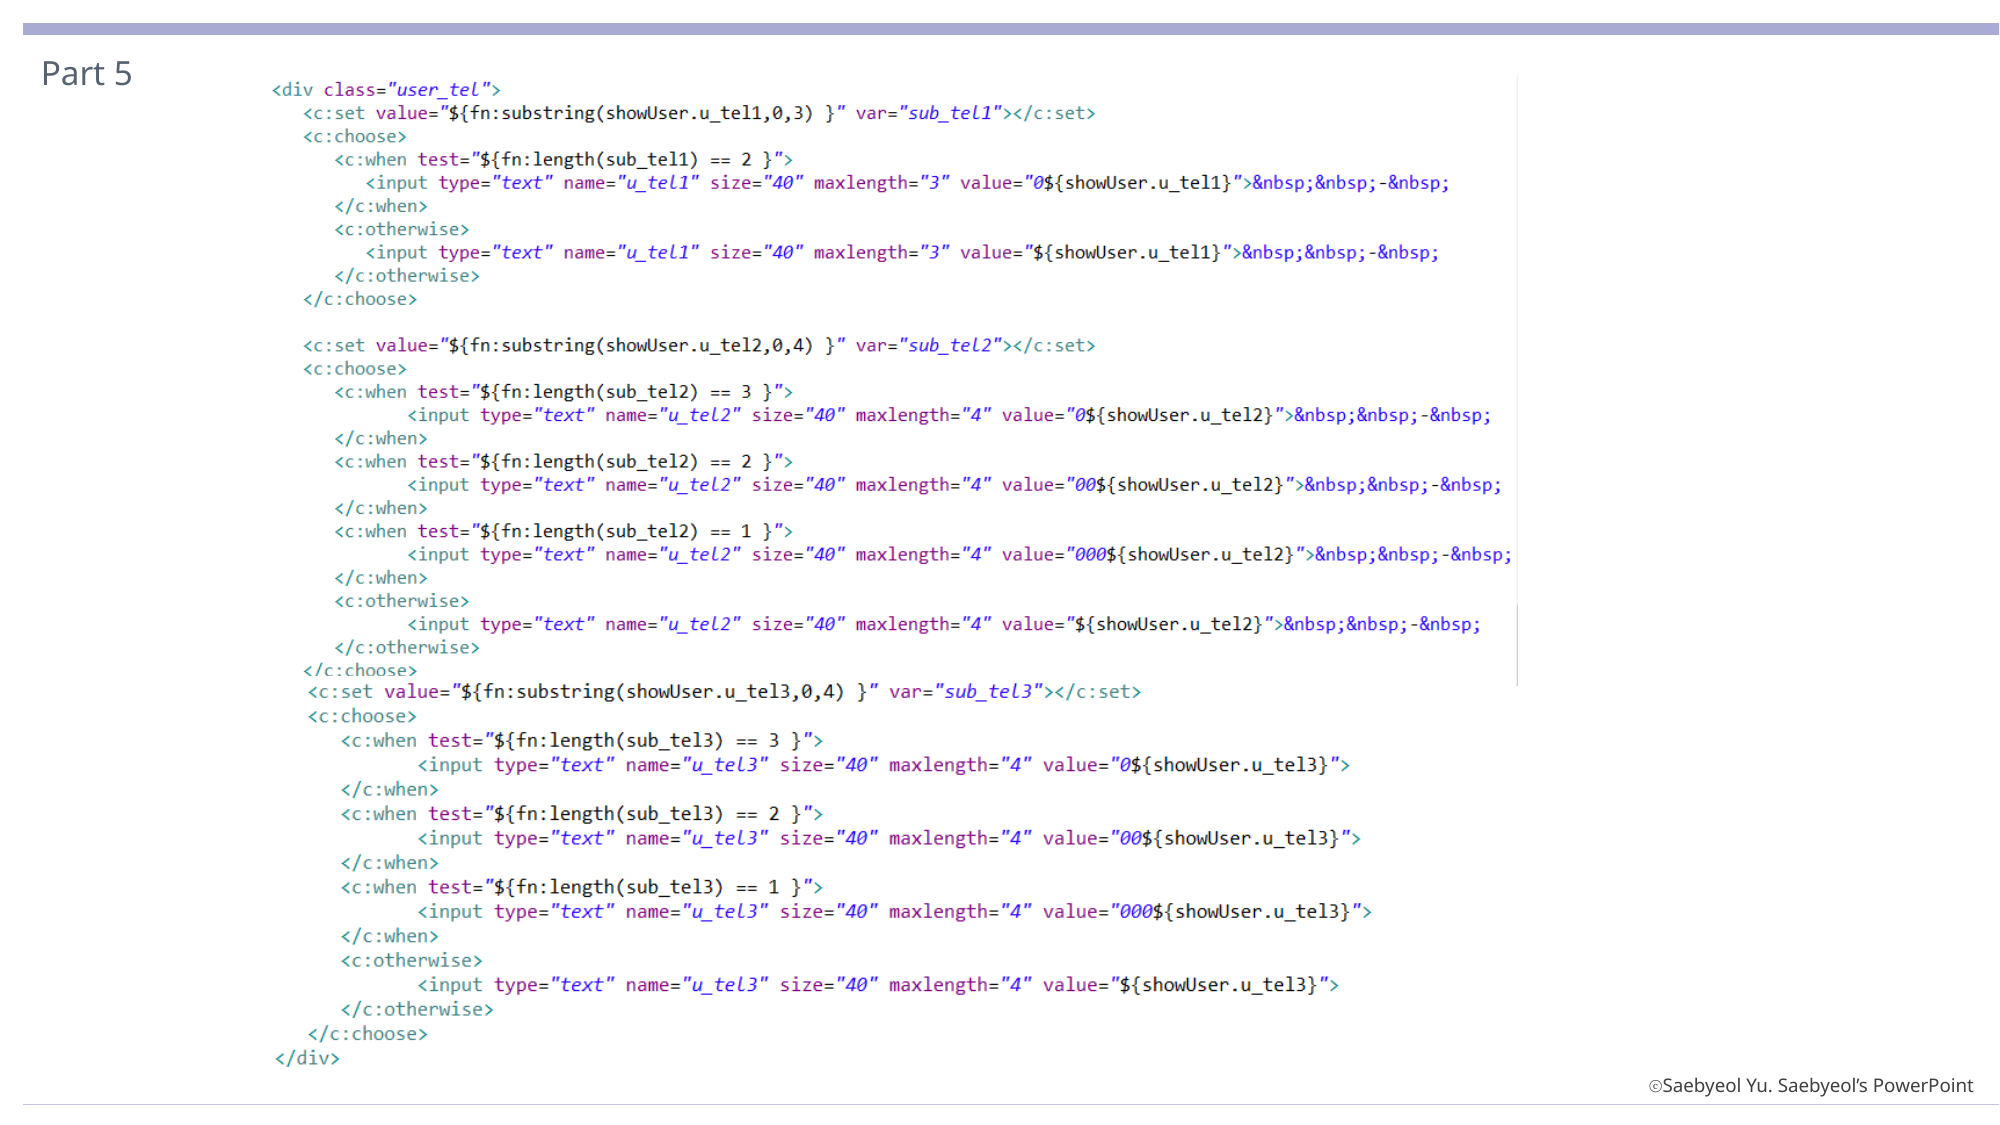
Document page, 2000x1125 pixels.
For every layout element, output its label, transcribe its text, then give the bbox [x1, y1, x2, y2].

text_box ⓒSaebyeol Yu. Saebyeol’s PowerPoint [1633, 1065, 1989, 1103]
picture [265, 75, 1518, 1068]
text_box Part 5 [25, 44, 149, 100]
